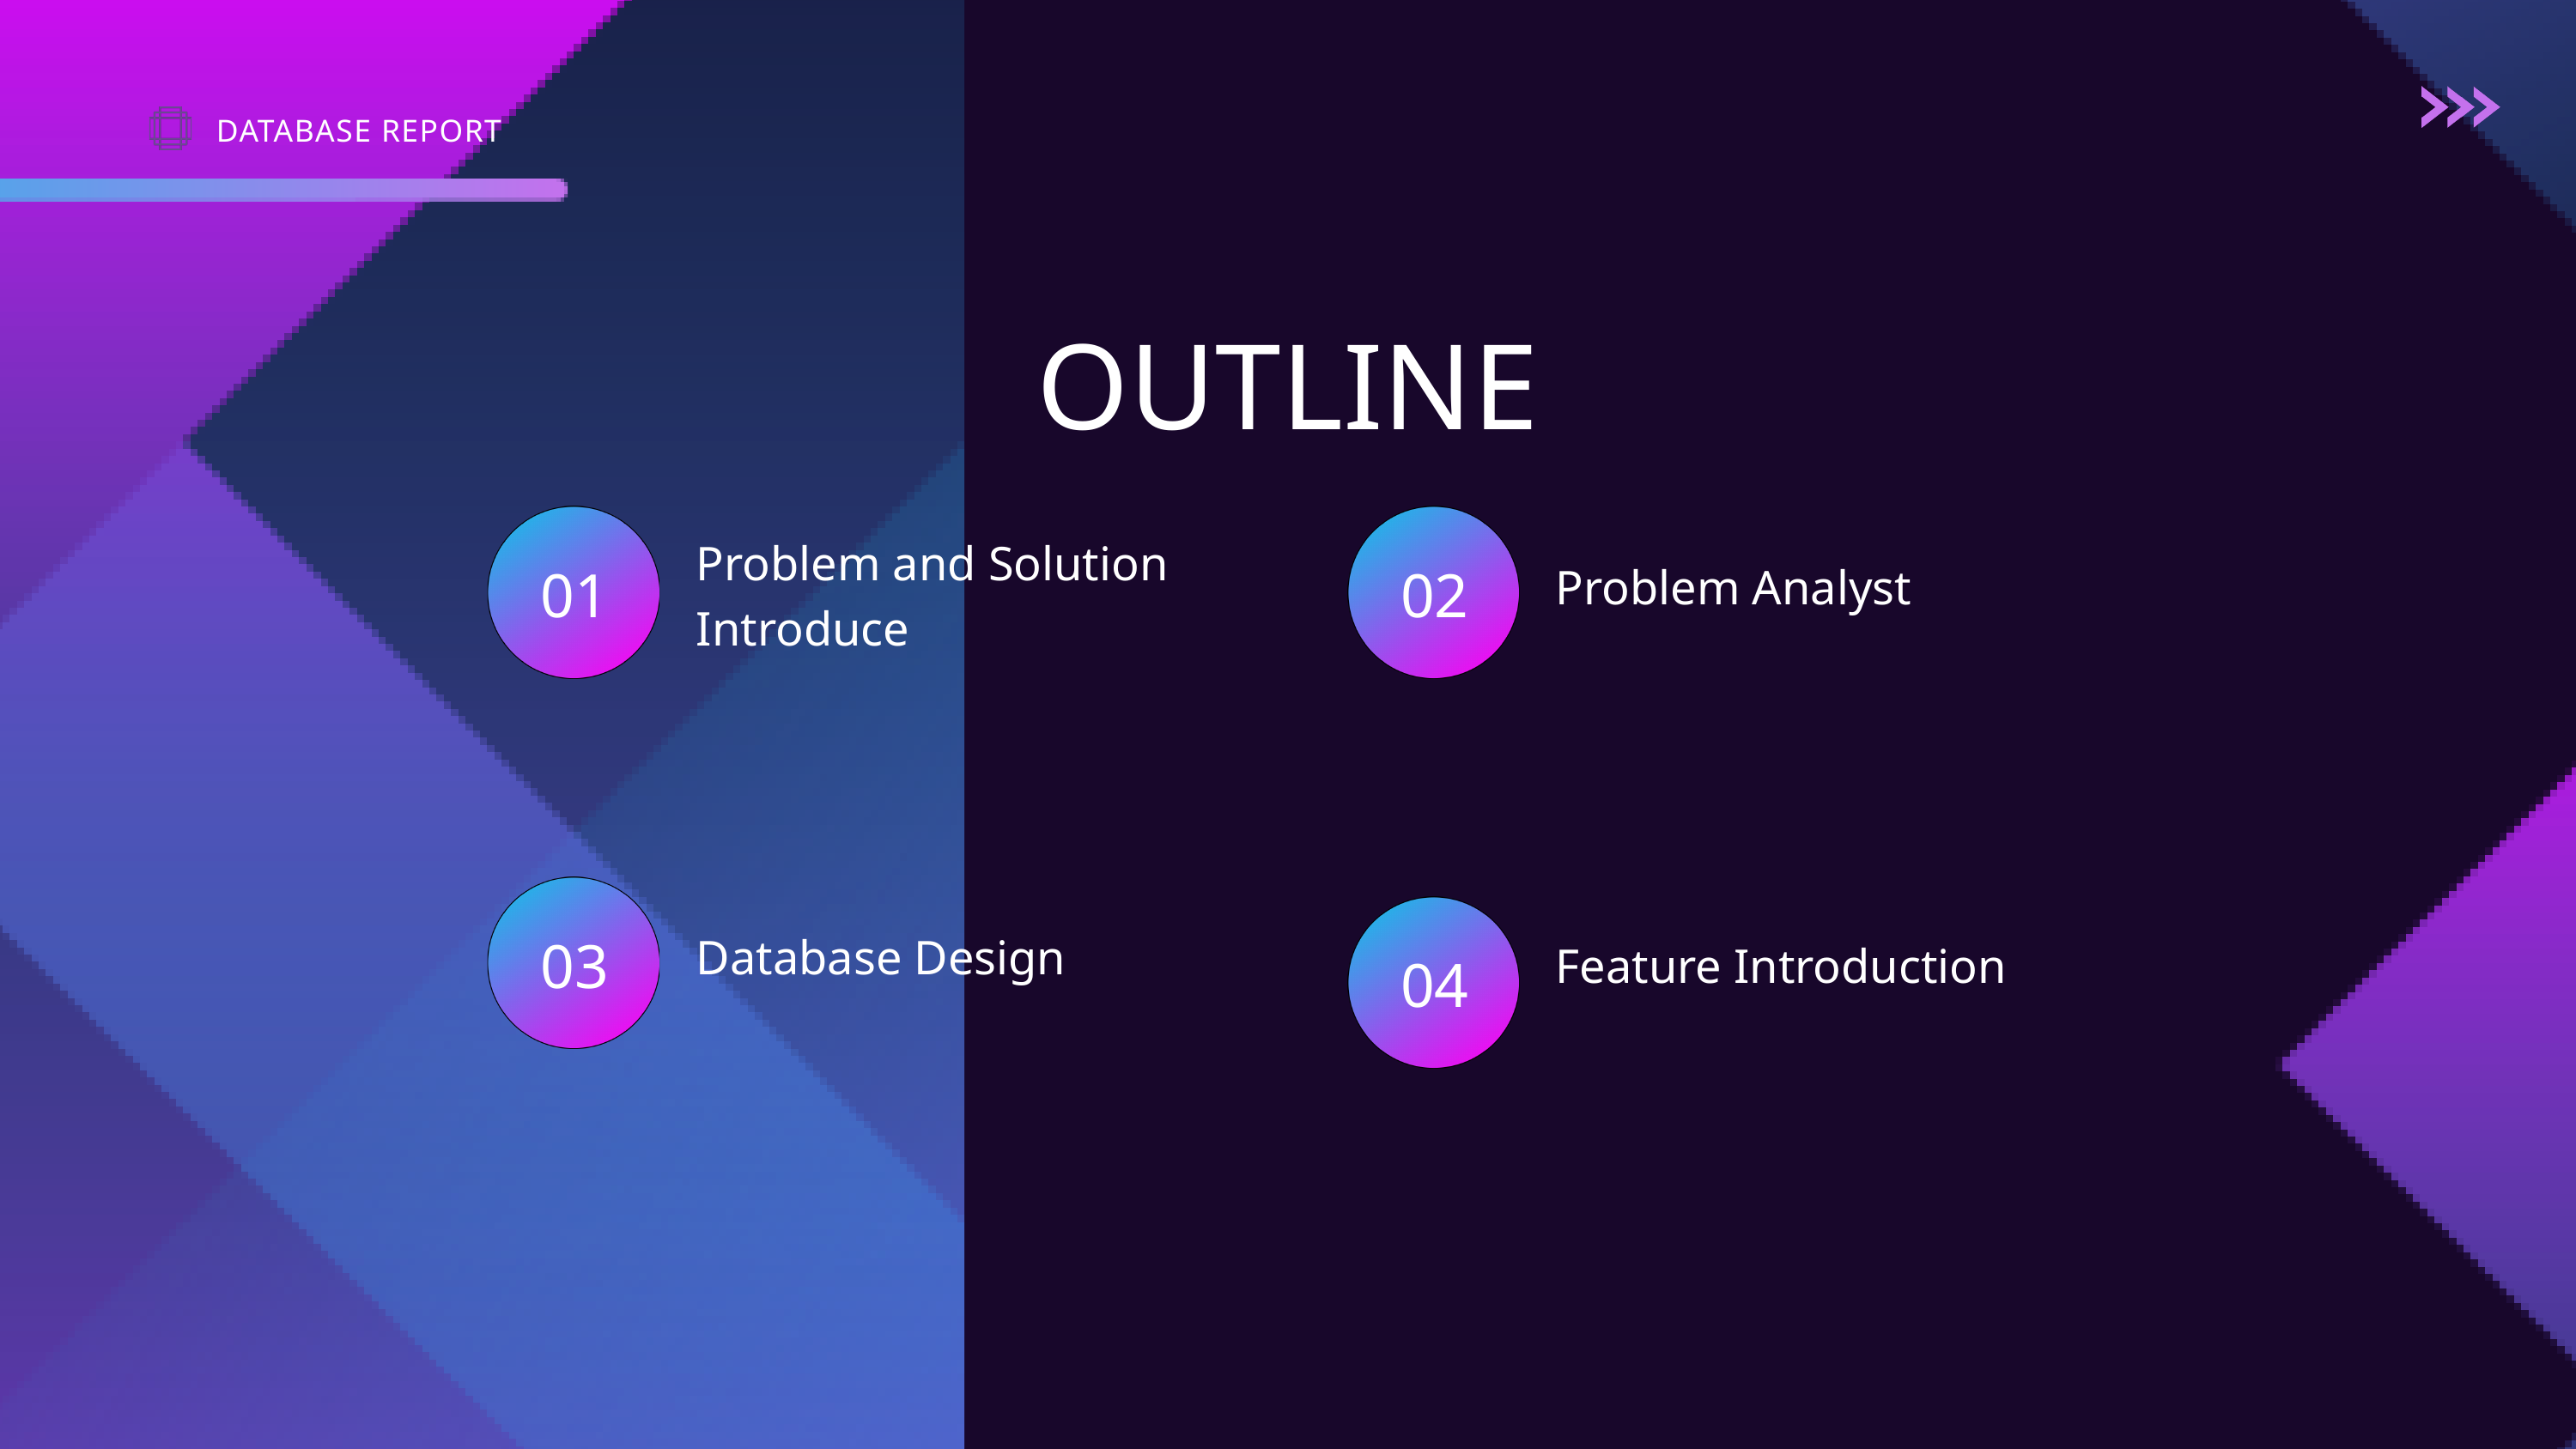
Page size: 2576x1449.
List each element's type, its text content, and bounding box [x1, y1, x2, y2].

text_box [1347, 506, 1520, 679]
text_box [0, 179, 568, 202]
text_box [1347, 896, 1520, 1069]
text_box [1675, 0, 2576, 1449]
text_box OUTLINE [482, 311, 2094, 453]
text_box Database Design [696, 919, 1347, 985]
text_box 04 [1350, 936, 1520, 1020]
text_box 02 [1350, 546, 1520, 630]
text_box [149, 106, 192, 150]
text_box Feature Introduction [1555, 927, 1675, 992]
text_box 01 [489, 546, 660, 630]
text_box Problem Analyst [1555, 549, 2082, 615]
text_box Problem and Solution Introduce [696, 524, 1223, 655]
text_box [2421, 86, 2500, 129]
text_box [0, 0, 965, 1449]
text_box DATABASE REPORT [216, 114, 644, 149]
text_box 03 [489, 916, 660, 1000]
text_box [487, 876, 660, 1049]
text_box [487, 506, 660, 679]
